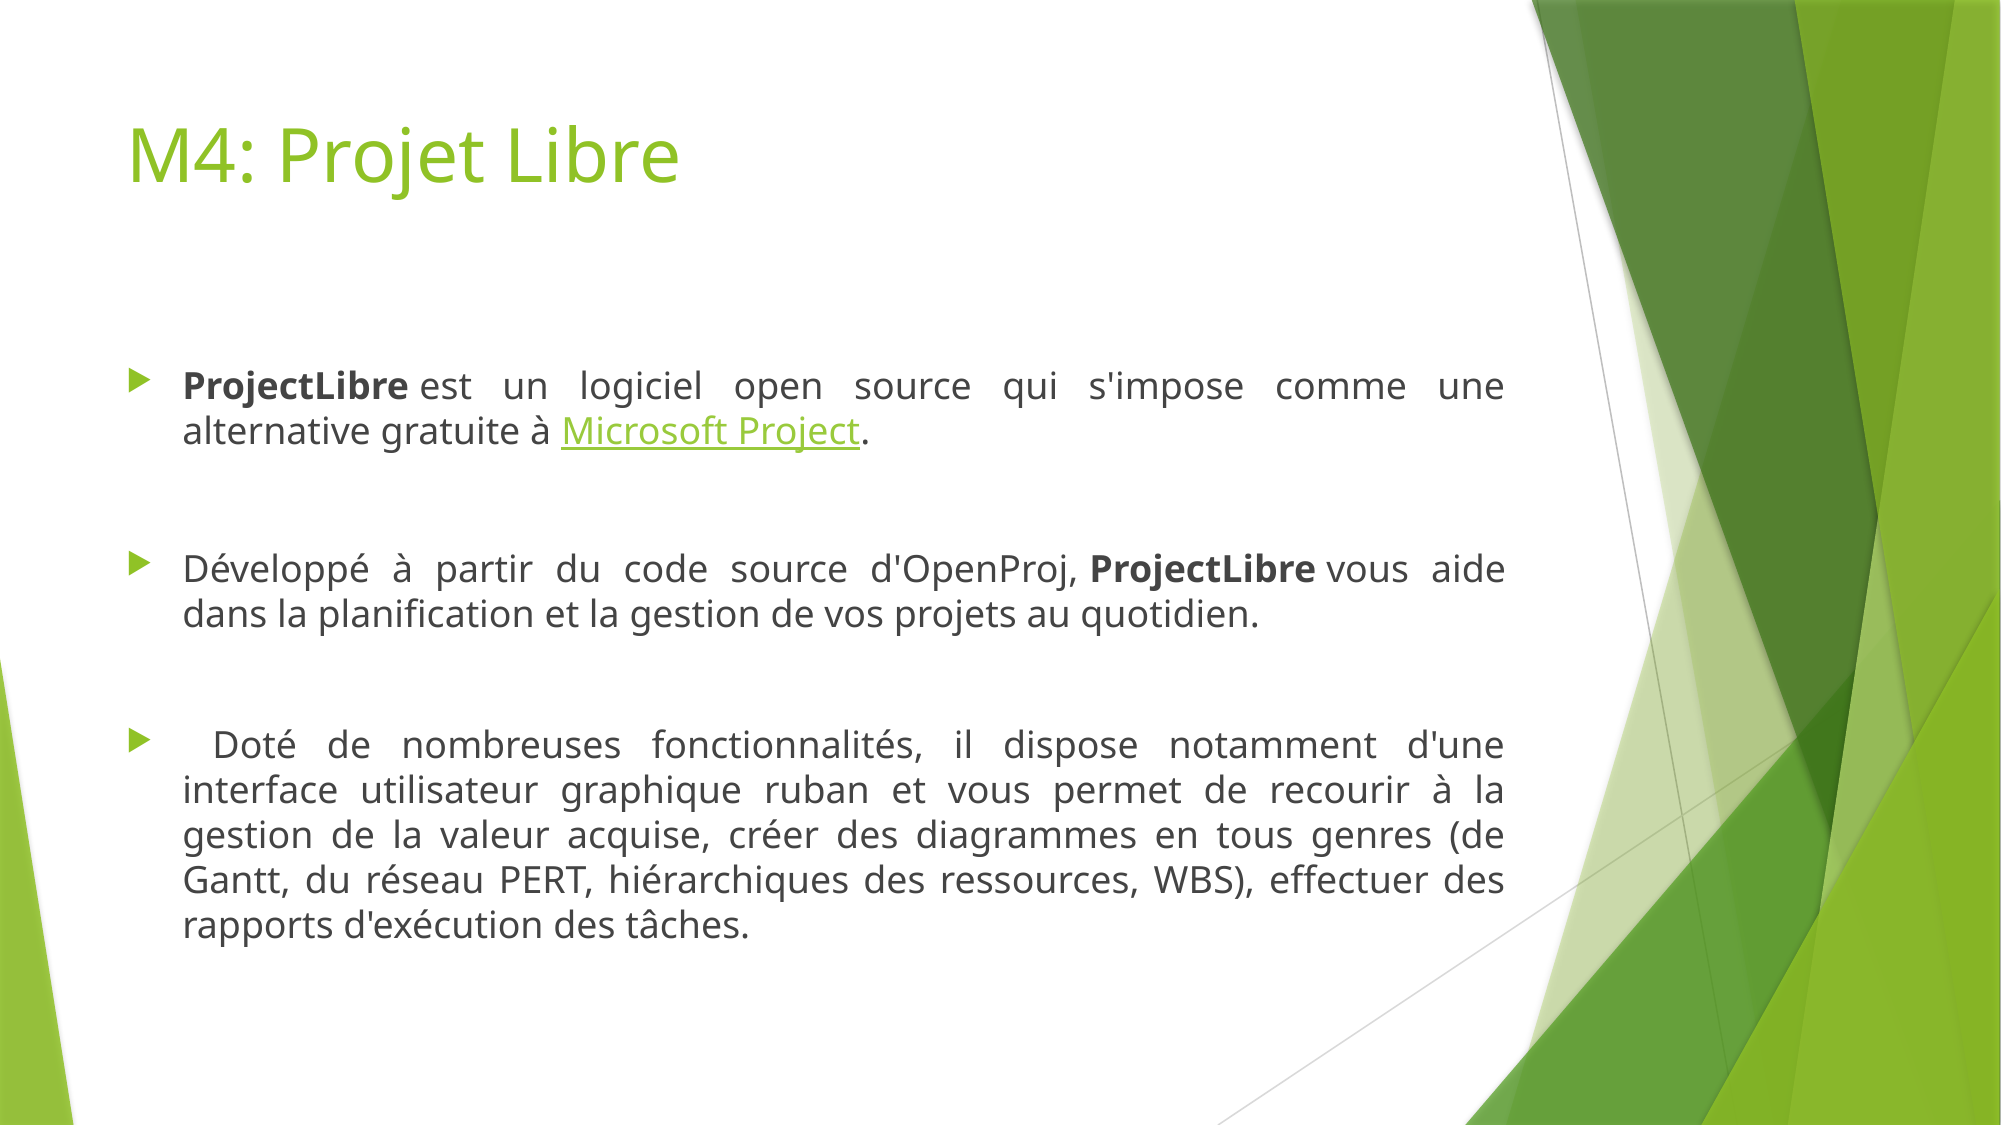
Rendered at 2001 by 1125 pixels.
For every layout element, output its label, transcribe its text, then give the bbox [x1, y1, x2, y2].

list ProjectLibre est un logiciel open source qui s'impose comme une alternative gratuite à Microsoft Project. Développé à partir du code source d'OpenProj, ProjectLibre vous aide dans la planification et la gestion de vos projets au quotidien. Doté de nombreuses fonctionnalités, il dispose notamment d'une interface utilisateur graphique ruban et vous permet de recourir à la gestion de la valeur acquise, créer des diagrammes en tous genres (de Gantt, du réseau PERT, hiérarchiques des ressources, WBS), effectuer des rapports d'exécution des tâches. [111, 354, 1522, 992]
title M4: Projet Libre [111, 99, 1522, 317]
